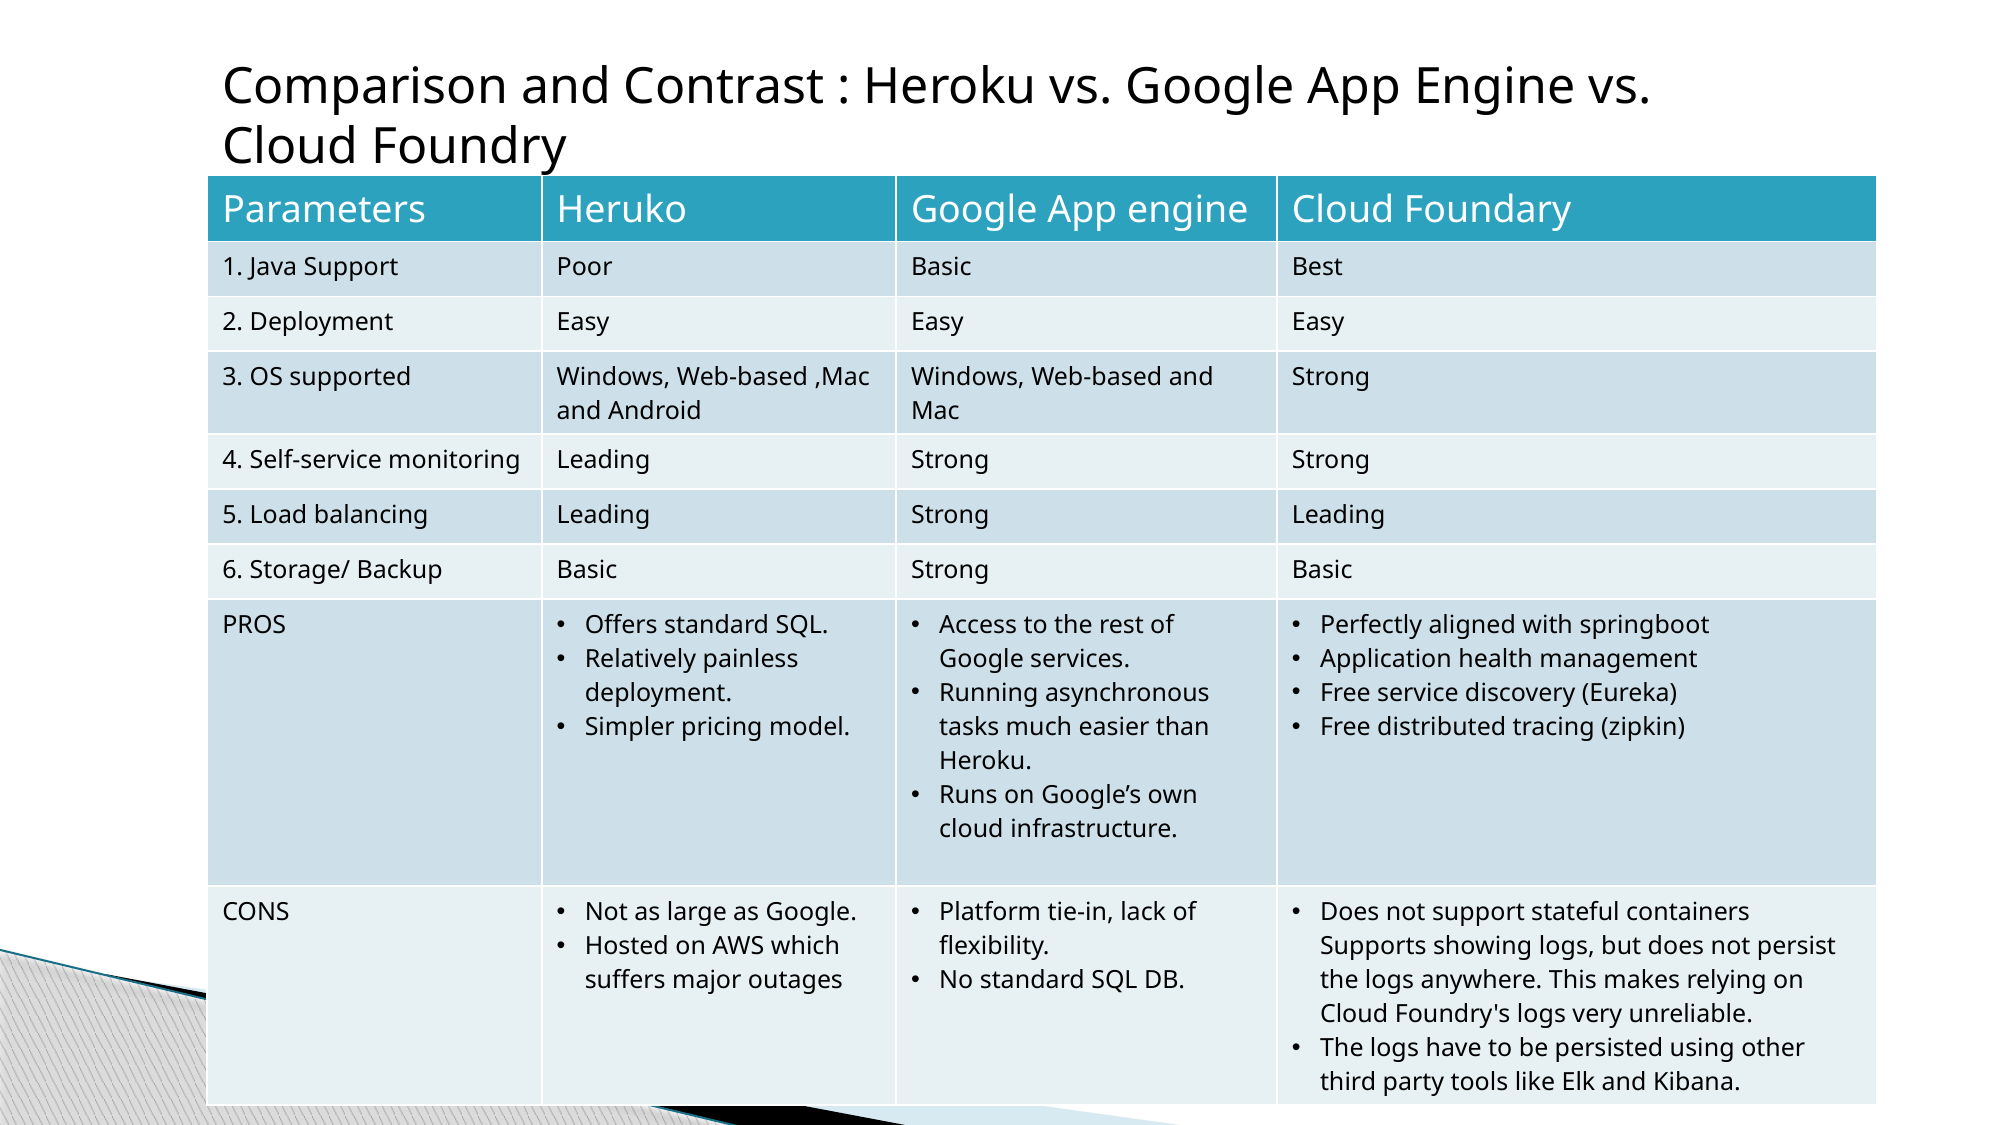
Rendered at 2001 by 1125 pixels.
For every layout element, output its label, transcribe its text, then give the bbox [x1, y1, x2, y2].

table_cell Leading [543, 490, 895, 543]
table_cell Easy [1278, 297, 1876, 350]
table_cell Strong [1278, 435, 1876, 488]
table_cell Leading [543, 435, 895, 488]
table_cell Strong [1278, 352, 1876, 433]
table_header Google App engine [897, 182, 1276, 241]
table_cell 3. OS supported [208, 352, 541, 433]
table_cell 5. Load balancing [208, 490, 541, 543]
table_cell Windows, Web-based and Mac [897, 352, 1276, 433]
table_cell Does not support stateful containers Supports showing logs, but does not persist the logs anywhere. This makes relying on Cloud Foundry's logs very unreliable. The logs have to be persisted using other third party tools like Elk and Kibana. [1278, 887, 1876, 1104]
table_cell 2. Deployment [208, 297, 541, 350]
table_cell Basic [543, 545, 895, 598]
table_cell Strong [897, 490, 1276, 543]
table_cell Perfectly aligned with springboot Application health management Free service discovery (Eureka) Free distributed tracing (zipkin) [1278, 600, 1876, 885]
table_header Cloud Foundary [1278, 176, 1876, 241]
table_cell PROS [208, 600, 541, 885]
table_cell Easy [897, 297, 1276, 350]
table_cell 6. Storage/ Backup [208, 545, 541, 598]
table_cell Basic [1278, 545, 1876, 598]
table_cell Leading [1278, 490, 1876, 543]
table_header Heruko [543, 182, 895, 241]
table_cell Easy [543, 297, 895, 350]
table_cell Access to the rest of Google services. Running asynchronous tasks much easier than Heroku. Runs on Google’s own cloud infrastructure. [897, 600, 1276, 885]
table_cell Strong [897, 435, 1276, 488]
table_cell Best [1278, 242, 1876, 296]
table_cell CONS [208, 887, 541, 1104]
table_header Parameters [208, 182, 541, 241]
table_cell Basic [897, 242, 1276, 296]
table_cell 1. Java Support [208, 242, 541, 296]
table_cell 4. Self-service monitoring [208, 435, 541, 488]
text_box Comparison and Contrast : Heroku vs. Google App Engine vs. Cloud Foundry [207, 46, 1750, 182]
table_cell Strong [897, 545, 1276, 598]
table_cell Poor [543, 242, 895, 296]
table_cell Not as large as Google. Hosted on AWS which suffers major outages [543, 887, 895, 1104]
table_cell Windows, Web-based ,Mac and Android [543, 352, 895, 433]
table_cell Platform tie-in, lack of flexibility. No standard SQL DB. [897, 887, 1276, 1104]
table_cell Offers standard SQL. Relatively painless deployment. Simpler pricing model. [543, 600, 895, 885]
